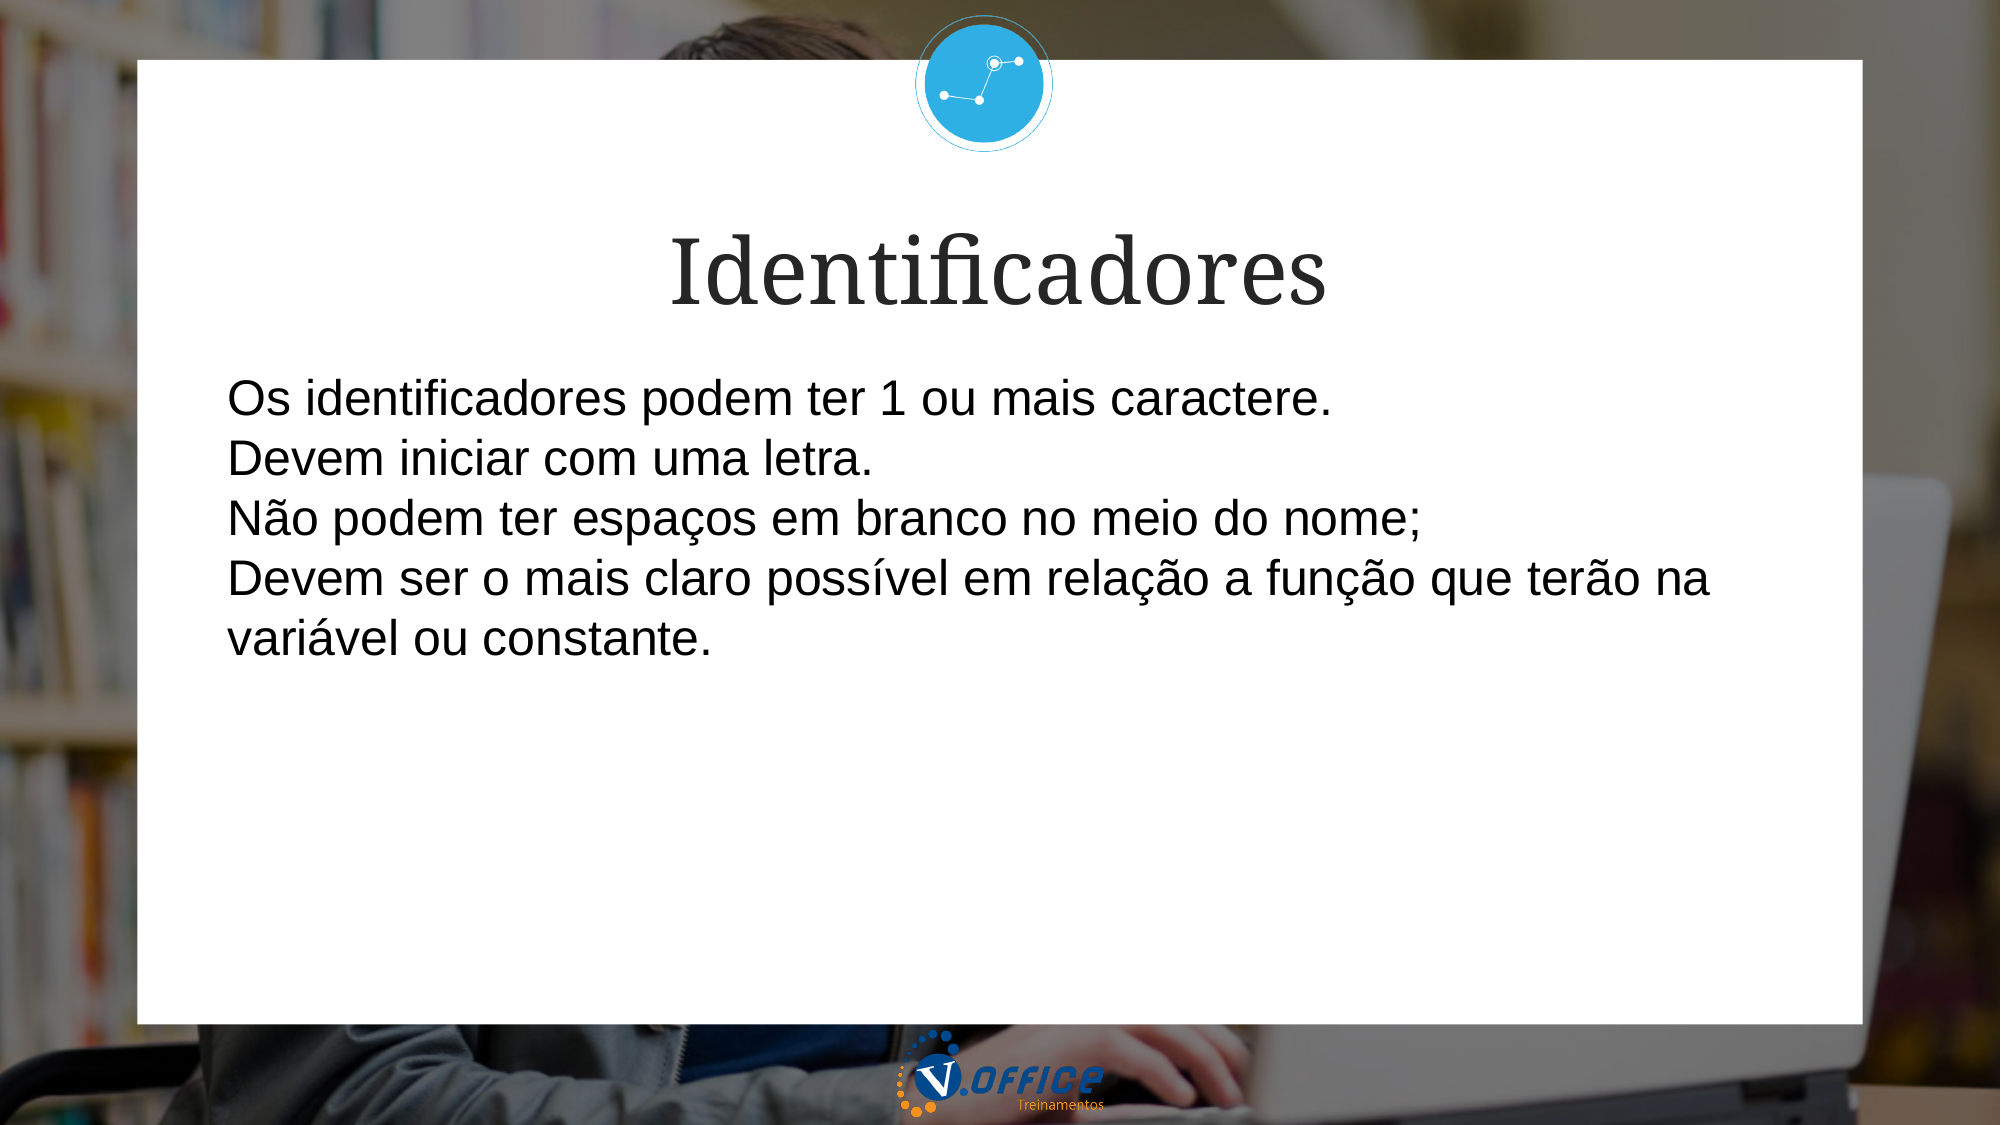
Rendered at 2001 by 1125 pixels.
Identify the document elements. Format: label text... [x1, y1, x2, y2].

text_box Os identificadores podem ter 1 ou mais caractere. Devem iniciar com uma letra. Não podem ter espaços em branco no meio do nome; Devem ser o mais claro possível em relação a função que terão na variável ou constante. [212, 357, 1788, 963]
picture [0, 0, 2000, 1125]
text_box Identificadores [212, 161, 1788, 357]
